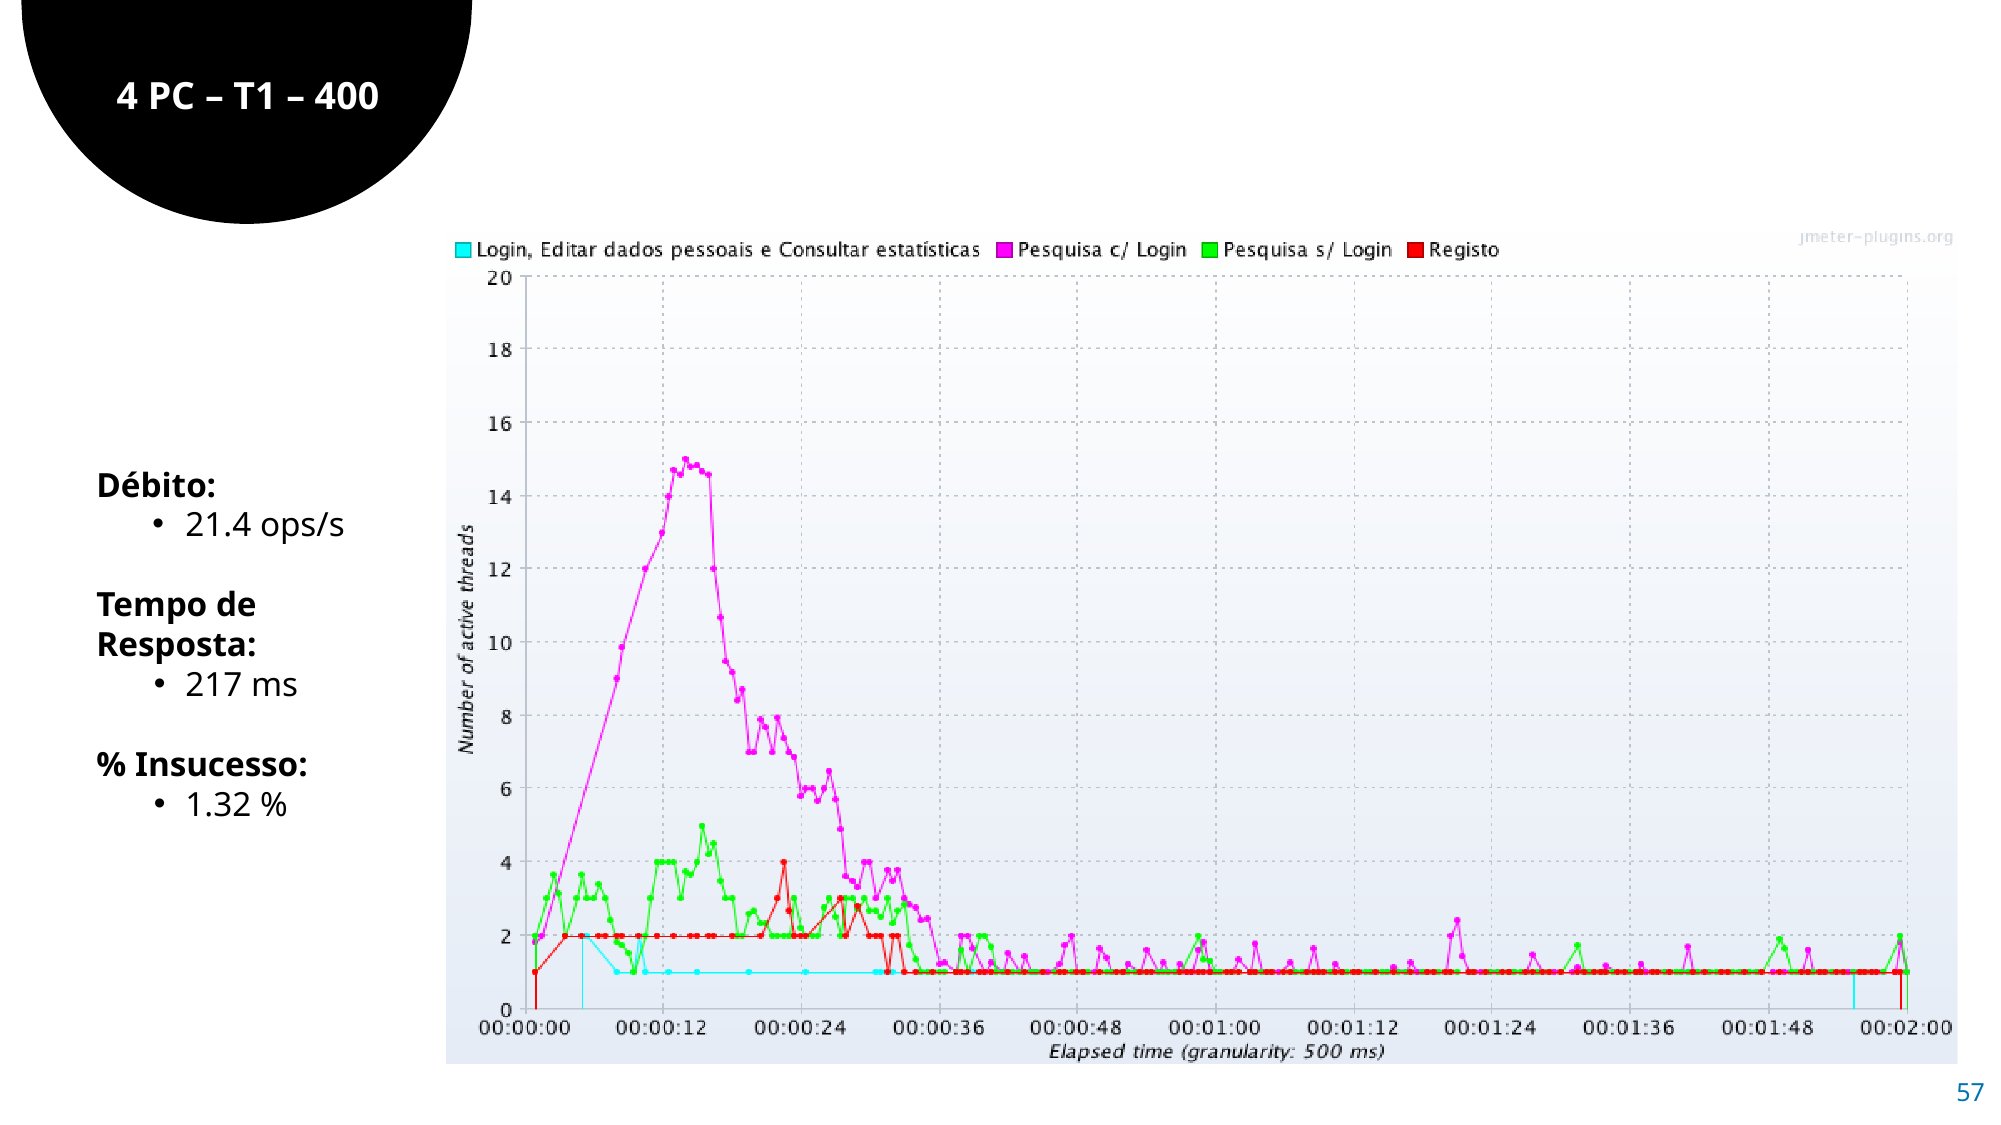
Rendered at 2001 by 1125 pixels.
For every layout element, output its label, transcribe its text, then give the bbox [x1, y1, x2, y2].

picture [446, 231, 1958, 1064]
slide_number 57 [1914, 1063, 2000, 1124]
text_box Débito: 21.4 ops/s Tempo de Resposta: 217 ms % Insucesso: 1.32 % [81, 456, 432, 831]
text_box 4 PC – T1 – 400 [101, 64, 395, 125]
